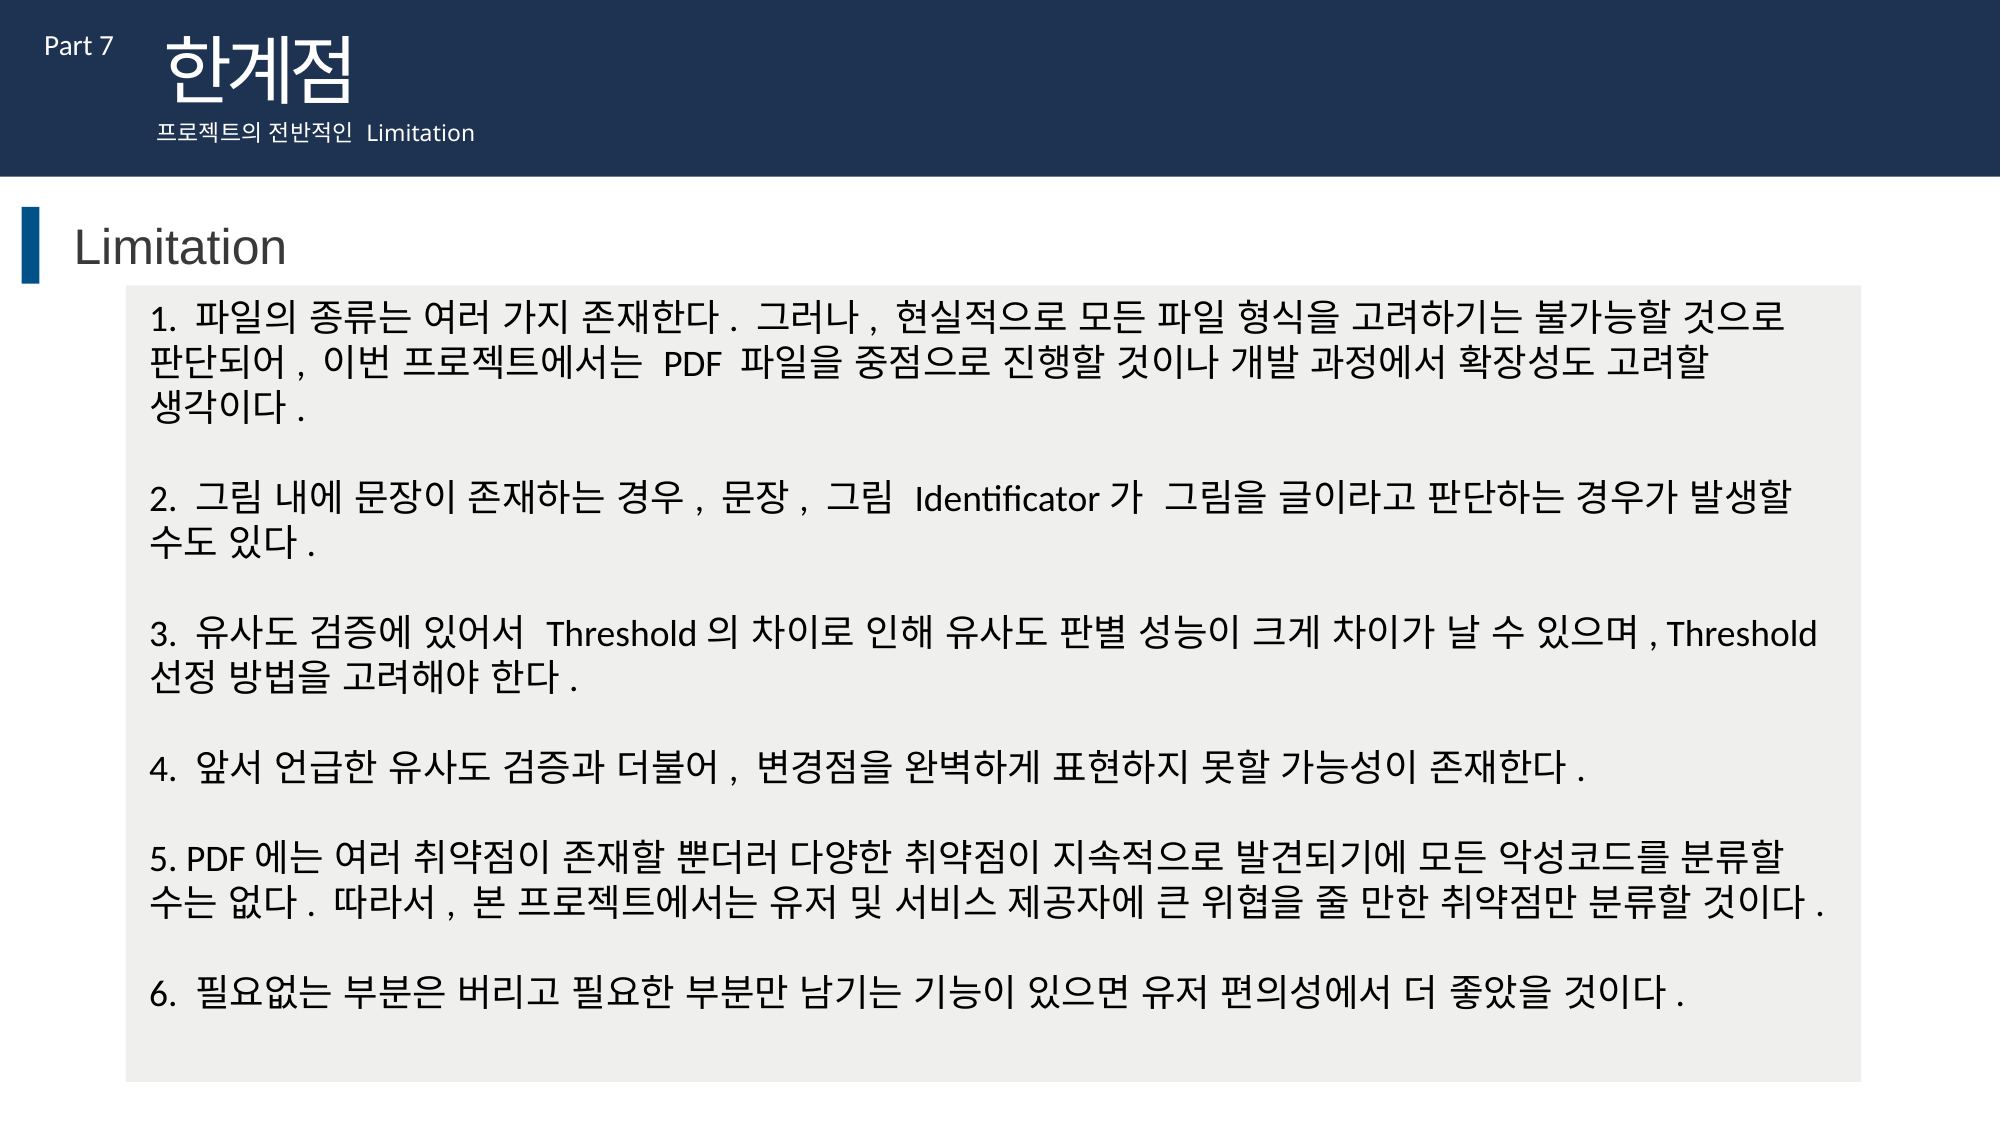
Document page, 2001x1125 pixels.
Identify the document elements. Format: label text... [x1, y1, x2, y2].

text_box [0, 0, 2000, 178]
text_box 1. 파일의 종류는 여러 가지 존재한다. 그러나, 현실적으로 모든 파일 형식을 고려하기는 불가능할 것으로 판단되어, 이번 프로젝트에서는 PDF 파일을 중점으로 진행할 것이나 개발 과정에서 확장성도 고려할 생각이다. 2. 그림 내에 문장이 존재하는 경우, 문장, 그림 Identificator가 그림을 글이라고 판단하는 경우가 발생할 수도 있다. 3. 유사도 검증에 있어서 Threshold의 차이로 인해 유사도 판별 성능이 크게 차이가 날 수 있으며, Threshold 선정 방법을 고려해야 한다. 4. 앞서 언급한 유사도 검증과 더불어, 변경점을 완벽하게 표현하지 못할 가능성이 존재한다. 5. PDF에는 여러 취약점이 존재할 뿐더러 다양한 취약점이 지속적으로 발견되기에 모든 악성코드를 분류할 수는 없다. 따라서, 본 프로젝트에서는 유저 및 서비스 제공자에 큰 위협을 줄 만한 취약점만 분류할 것이다. 6. 필요없는 부분은 버리고 필요한 부분만 남기는 기능이 있으면 유저 편의성에서 더 좋았을 것이다. [134, 287, 1866, 1067]
text_box [20, 205, 41, 285]
text_box [124, 284, 1863, 1083]
text_box Limitation [58, 207, 303, 283]
text_box 프로젝트의 전반적인 Limitation [141, 110, 491, 154]
text_box Part 7 [29, 19, 136, 69]
text_box 한계점 [149, 16, 374, 110]
